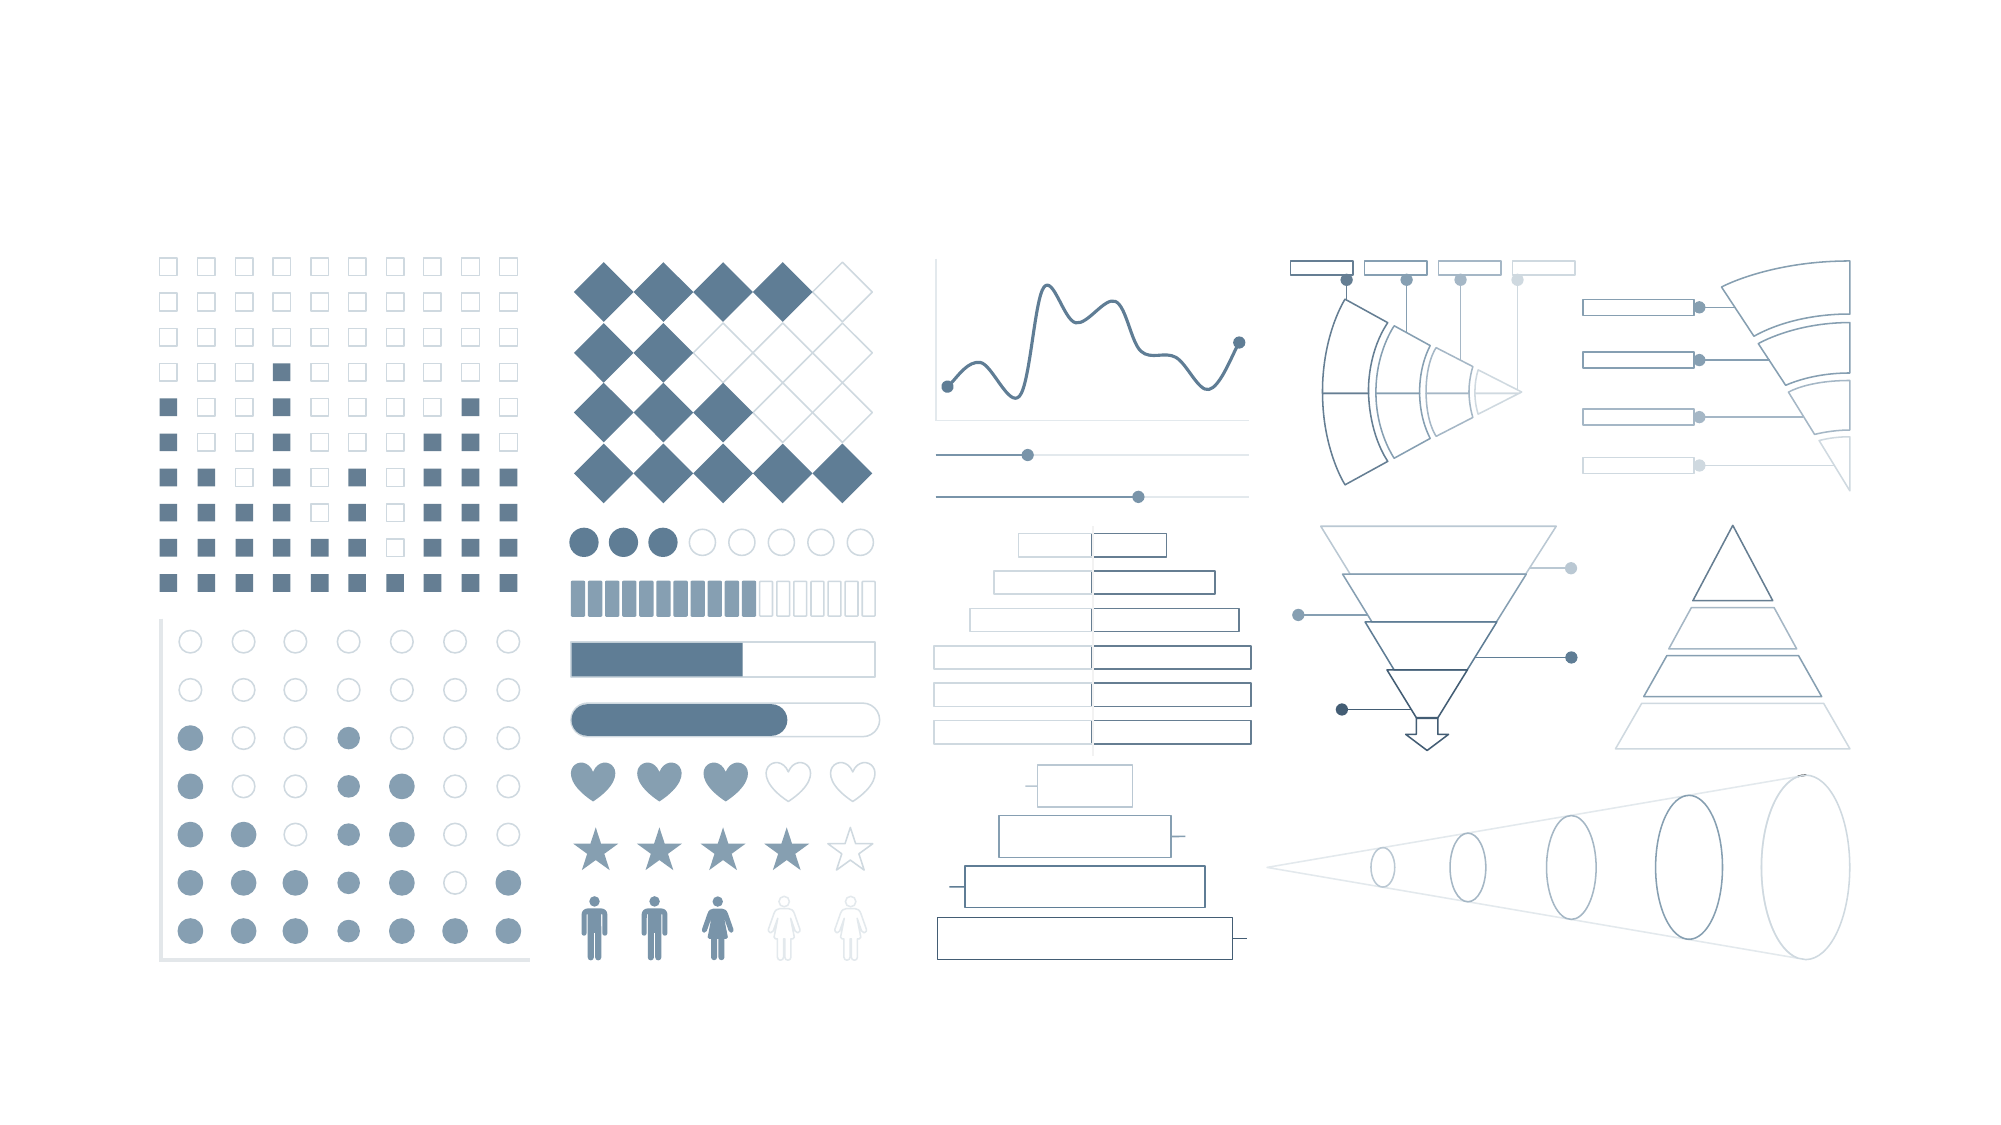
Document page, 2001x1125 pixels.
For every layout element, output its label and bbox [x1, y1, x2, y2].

text_box [159, 257, 518, 592]
text_box [571, 762, 875, 802]
text_box [570, 529, 874, 556]
text_box [570, 702, 880, 737]
text_box [933, 526, 1251, 757]
text_box [1266, 775, 1850, 960]
text_box [570, 642, 875, 677]
text_box [935, 258, 1249, 422]
text_box [937, 765, 1248, 960]
text_box [573, 262, 873, 504]
text_box [935, 454, 1250, 497]
text_box [1290, 260, 1575, 485]
text_box [1583, 260, 1850, 491]
text_box [1298, 526, 1572, 751]
text_box [581, 896, 867, 961]
text_box [1615, 525, 1850, 749]
text_box [159, 618, 530, 960]
text_box [571, 581, 876, 617]
text_box [573, 827, 873, 871]
